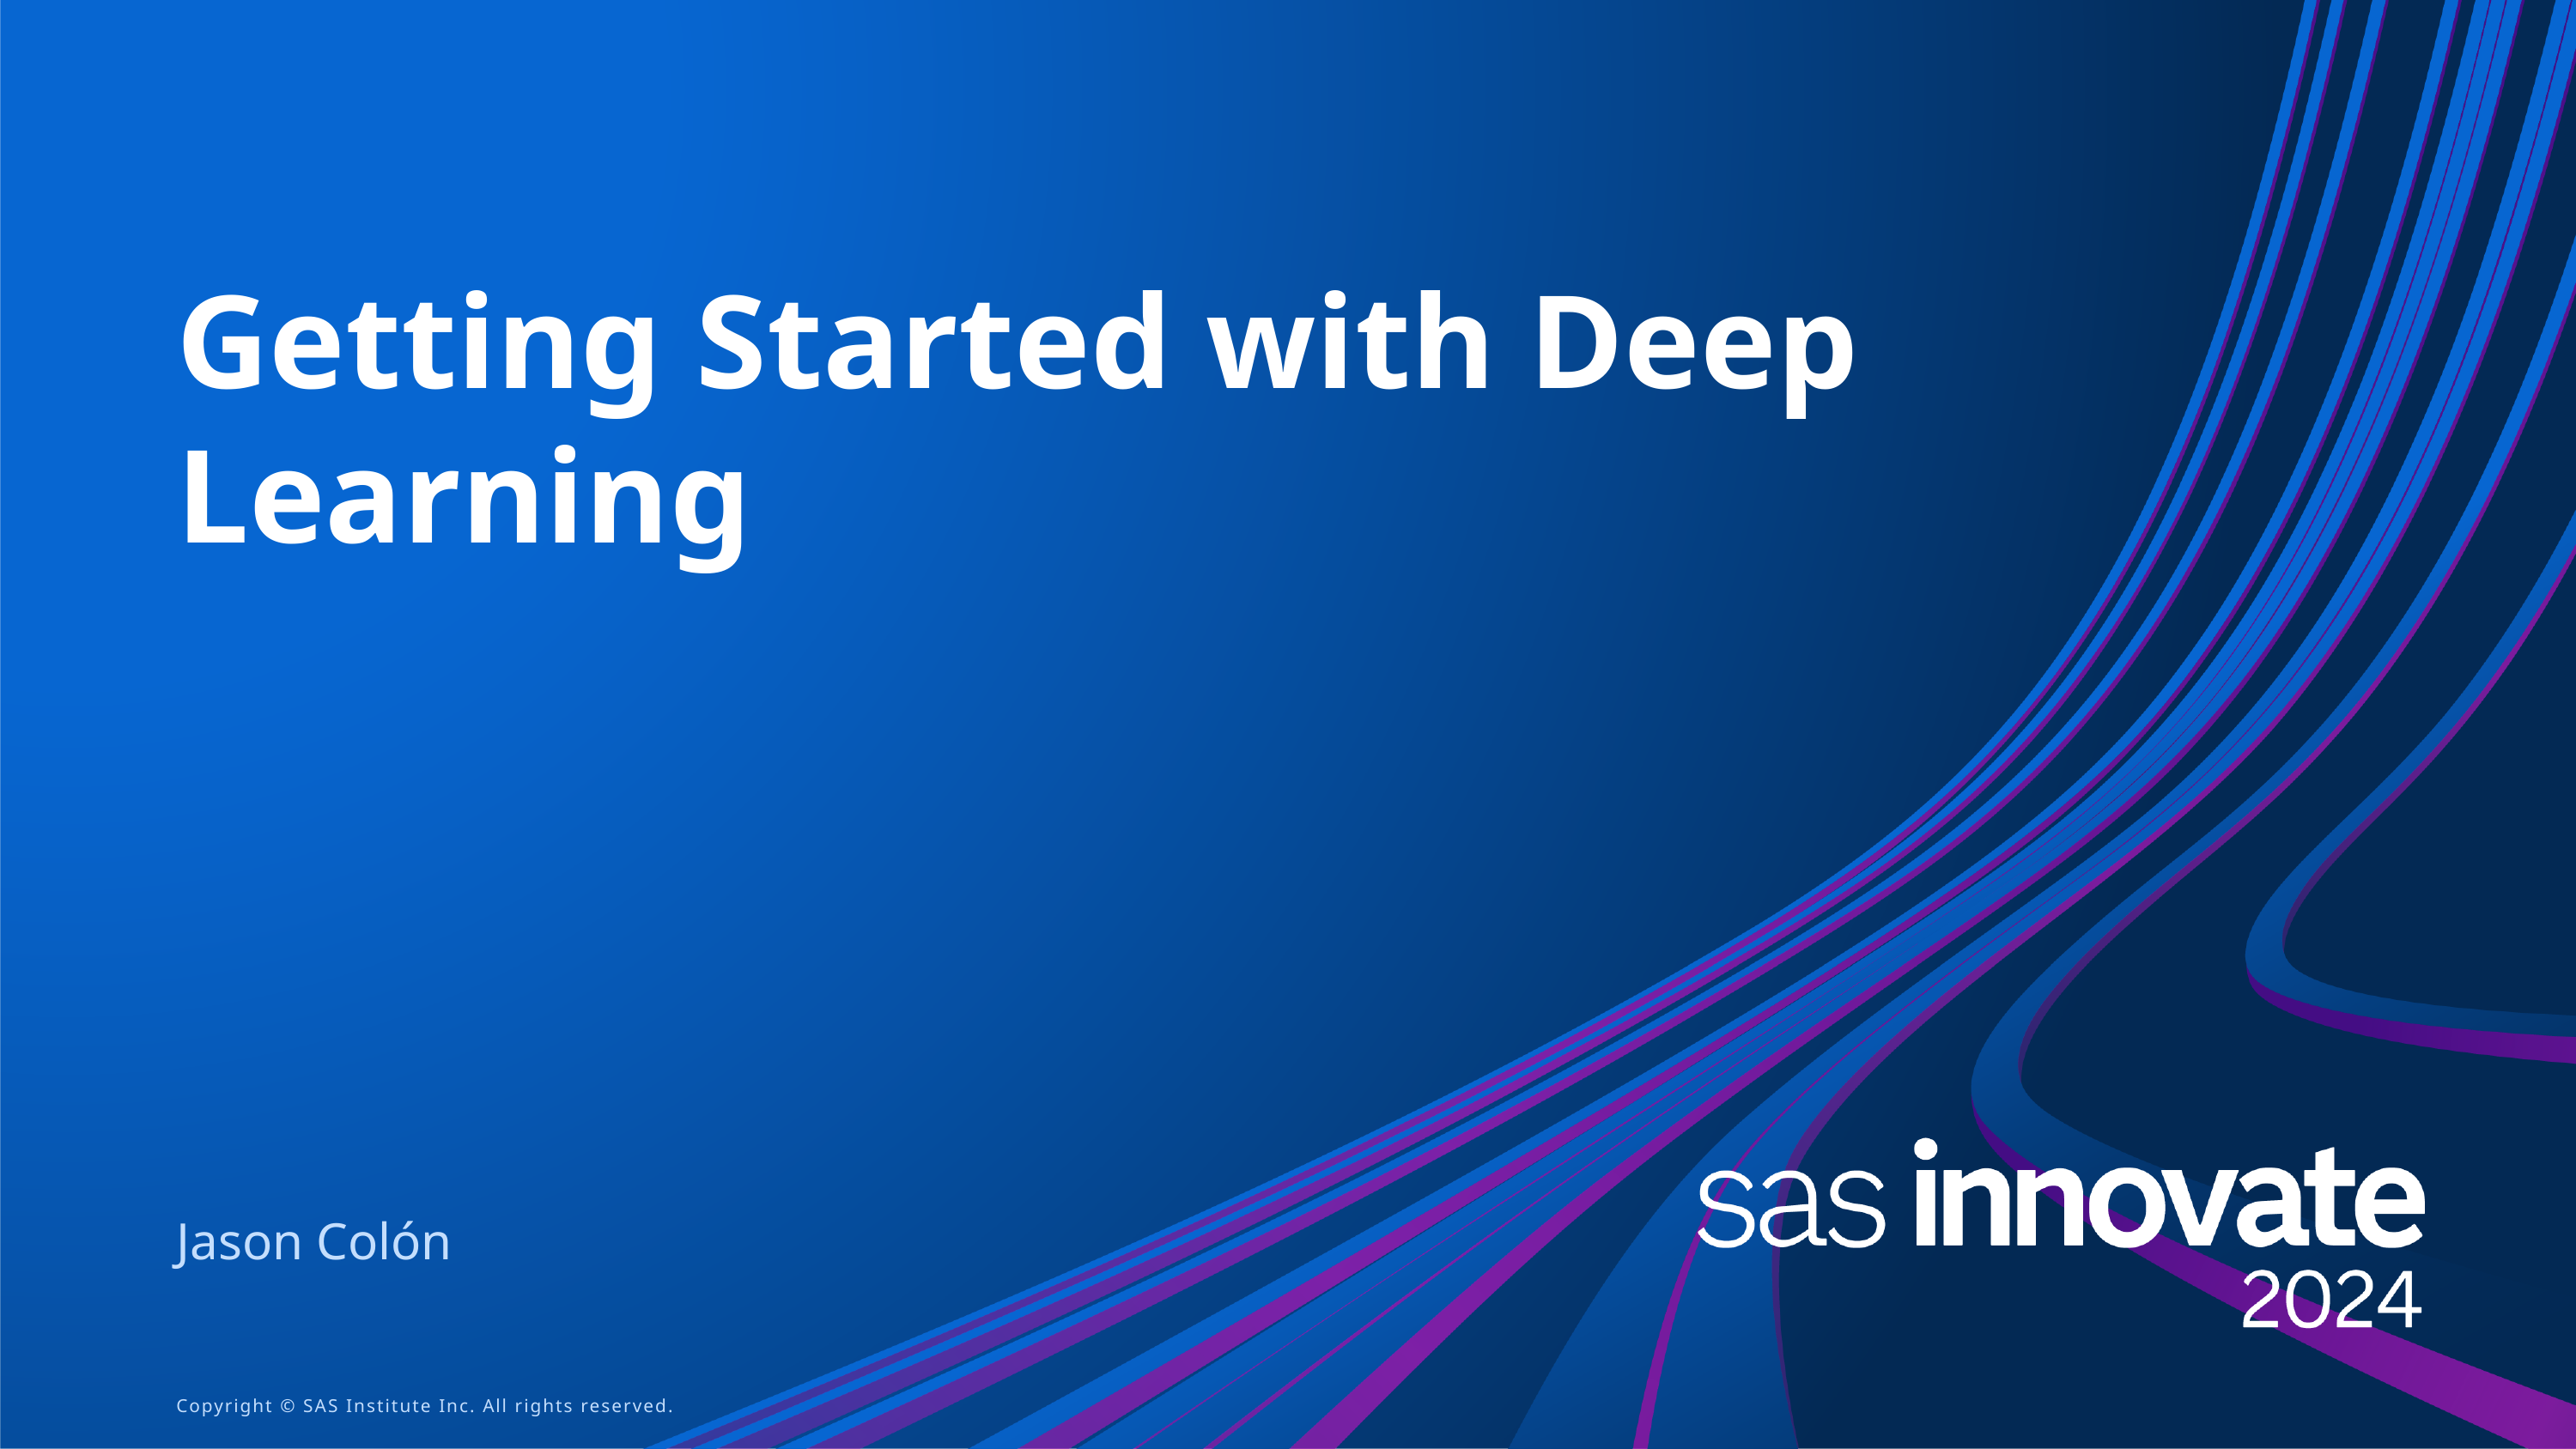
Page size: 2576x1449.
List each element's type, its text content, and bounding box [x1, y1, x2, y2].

picture [0, 0, 2576, 1449]
title Getting Started with Deep Learning [176, 412, 2399, 595]
list Jason Colón [176, 1165, 1629, 1315]
